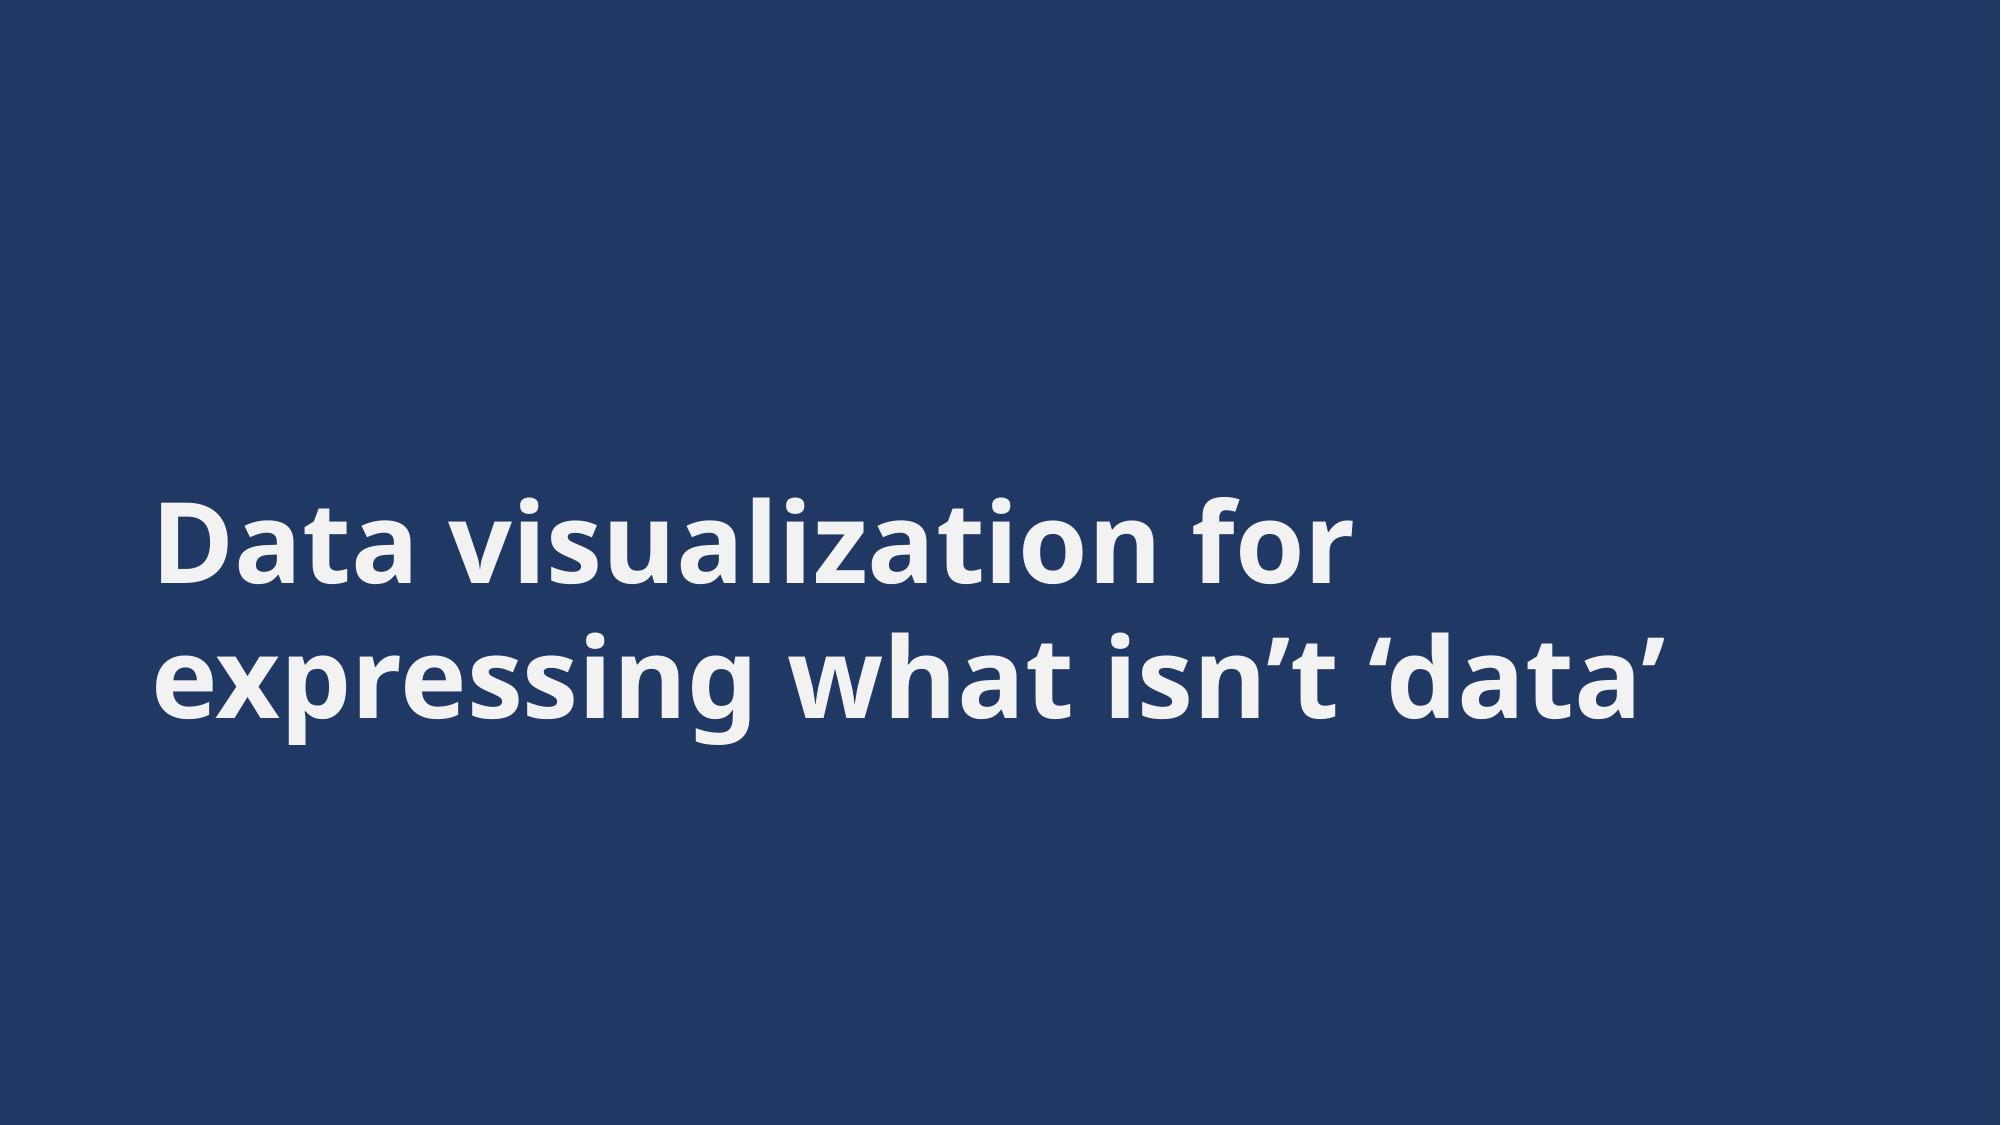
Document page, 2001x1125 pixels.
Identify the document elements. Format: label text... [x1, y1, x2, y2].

title Data visualization for expressing what isn’t ‘data’ [136, 280, 1862, 749]
